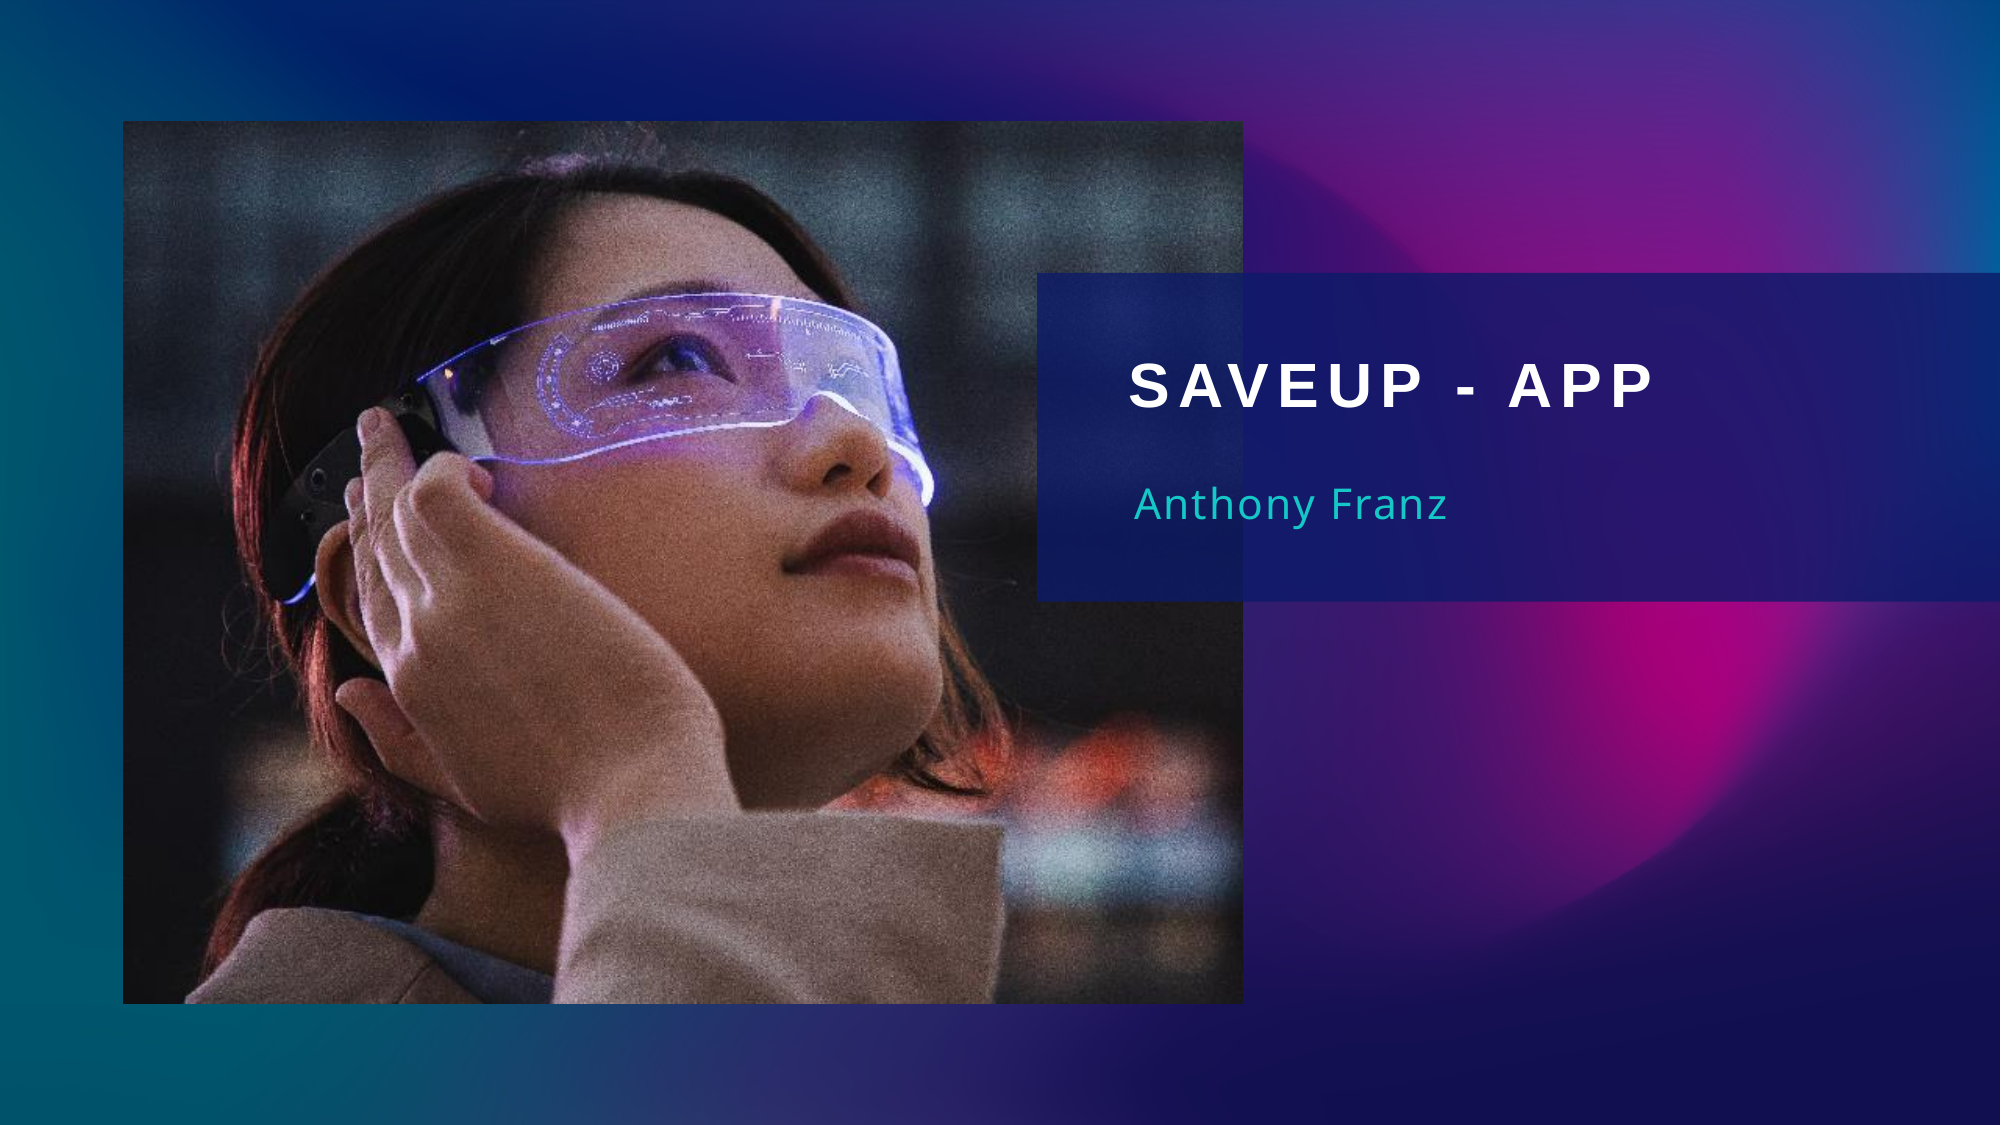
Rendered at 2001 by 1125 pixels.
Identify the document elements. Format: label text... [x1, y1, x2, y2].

picture [0, 0, 2000, 1125]
title SaveUP - app [1243, 272, 2000, 602]
list Anthony Franz [1243, 464, 1927, 536]
